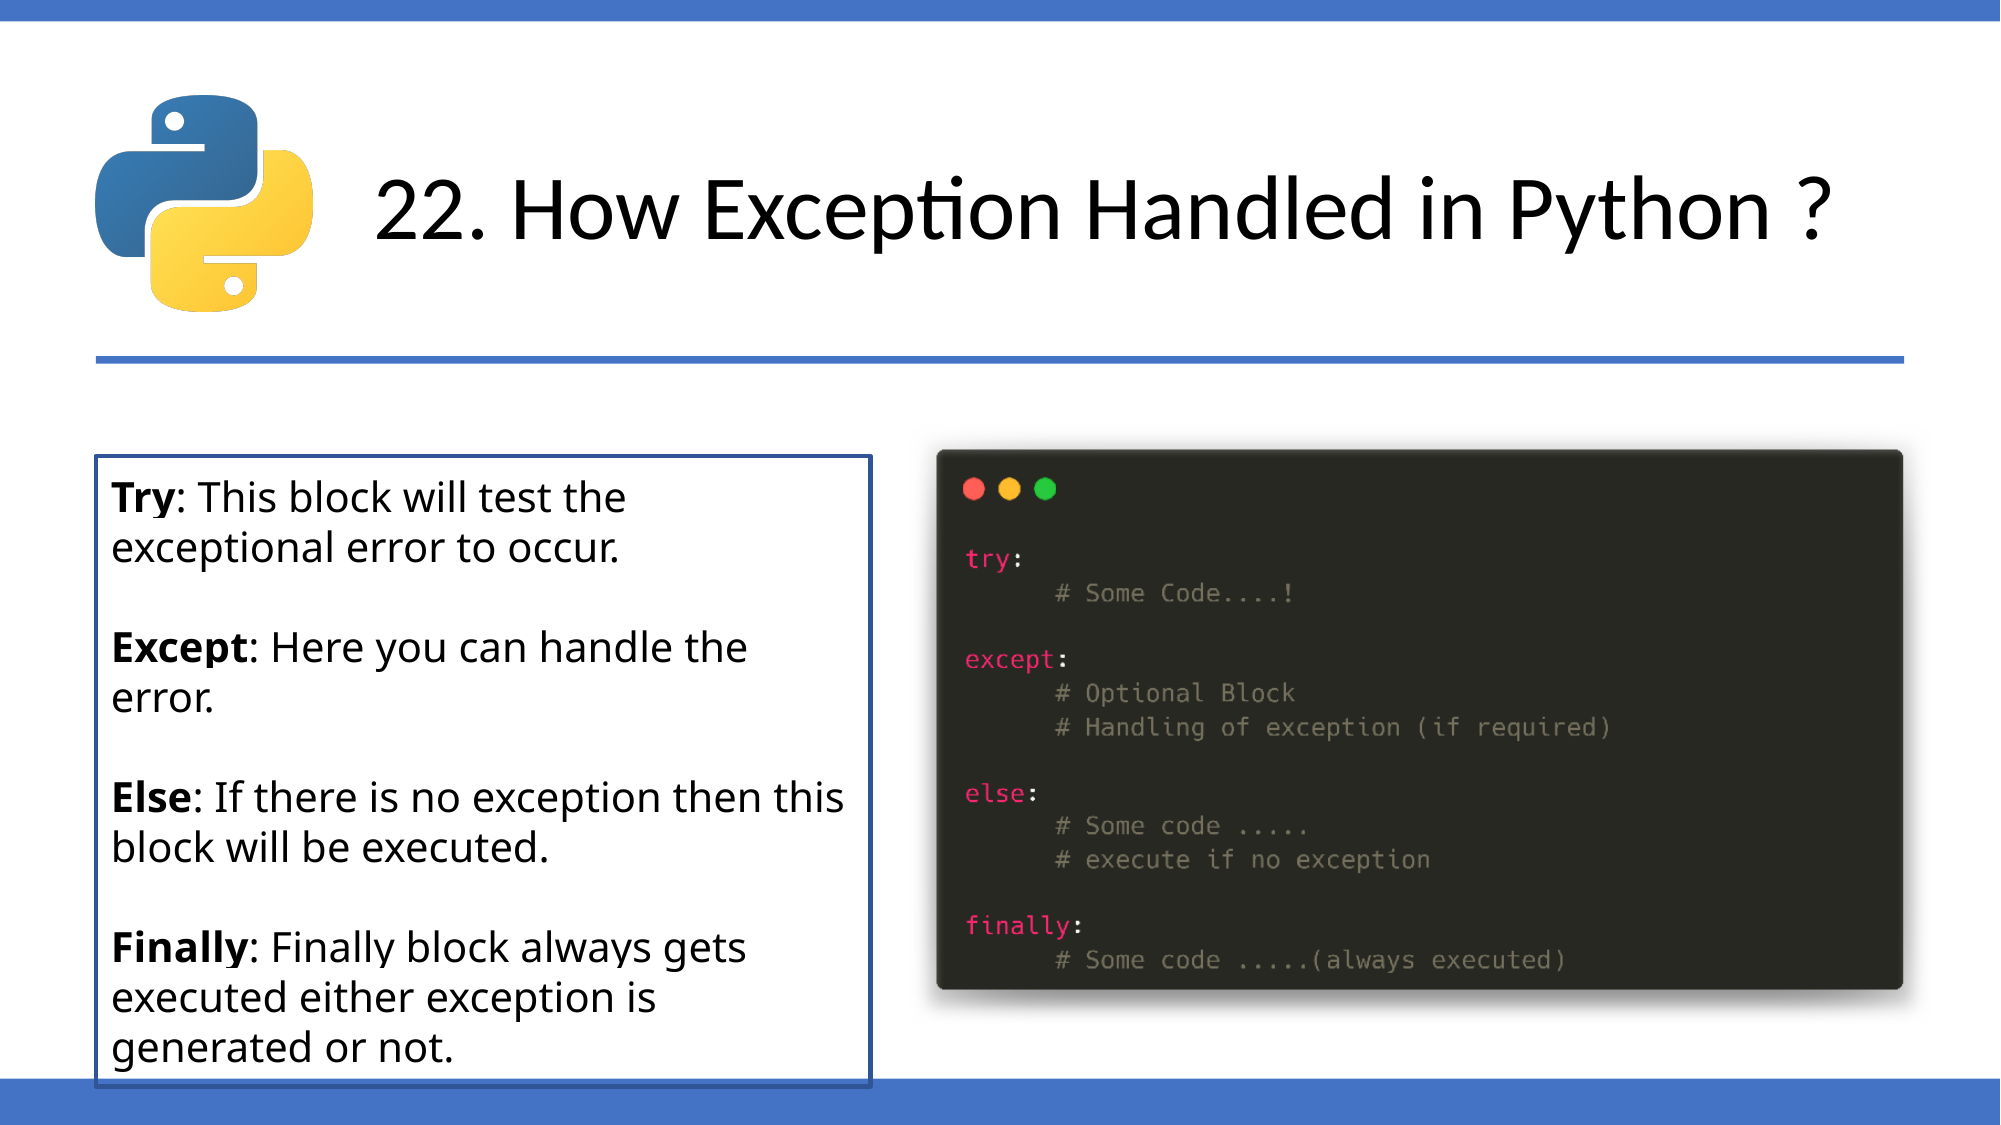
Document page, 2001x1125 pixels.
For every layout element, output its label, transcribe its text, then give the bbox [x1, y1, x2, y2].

picture [95, 95, 313, 312]
text_box [0, 0, 2000, 22]
picture [910, 424, 1932, 1023]
text_box 22. How Exception Handled in Python ? [358, 140, 1905, 266]
text_box [0, 1077, 2000, 1125]
text_box [95, 355, 1905, 365]
text_box Try: This block will test the exceptional error to occur. Except: Here you can handle the error. Else: If there is no exception then this block will be executed. Finally: Finally block always gets executed either exception is generated or not. [95, 456, 871, 1087]
